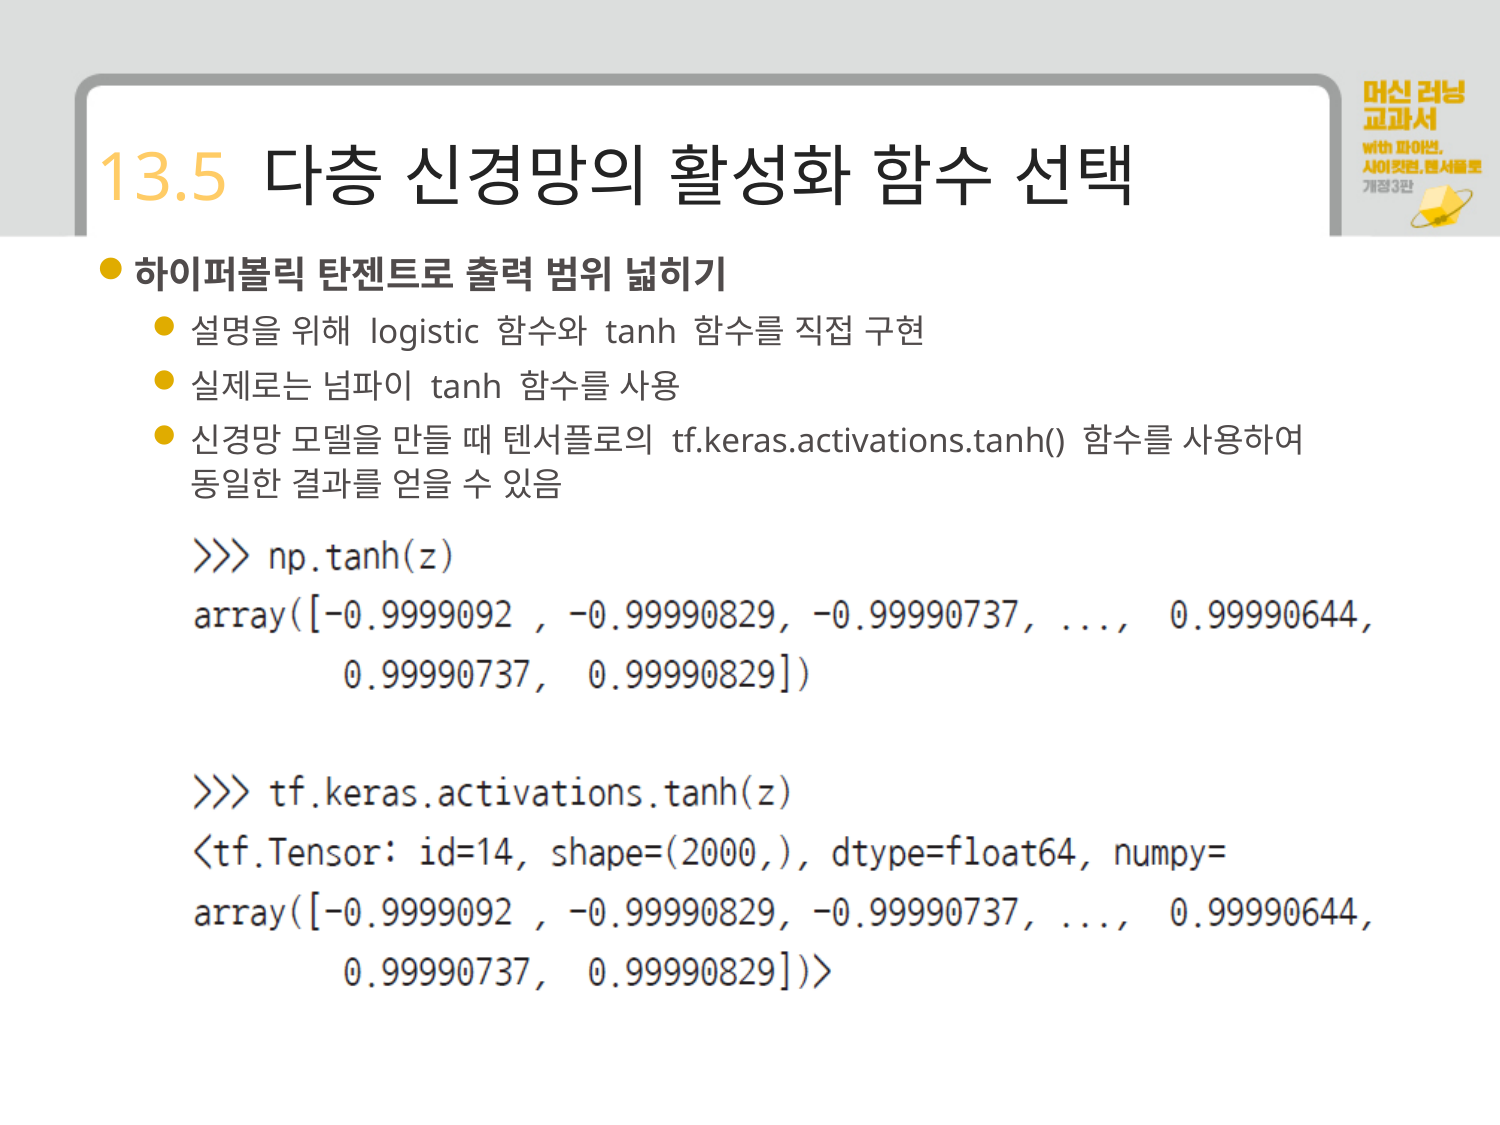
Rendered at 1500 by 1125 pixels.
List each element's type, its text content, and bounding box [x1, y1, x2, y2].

title 13.5 다층 신경망의 활성화 함수 선택 [81, 90, 1412, 222]
list 하이퍼볼릭 탄젠트로 출력 범위 넓히기 설명을 위해 logistic 함수와 tanh 함수를 직접 구현 실제로는 넘파이 tanh 함수를 사용 신경망 모델을 만들 때 텐서플로의 tf.keras.activations.tanh() 함수를 사용하여 동일한 결과를 얻을 수 있음 [81, 239, 1412, 1054]
picture [0, 0, 1500, 1125]
